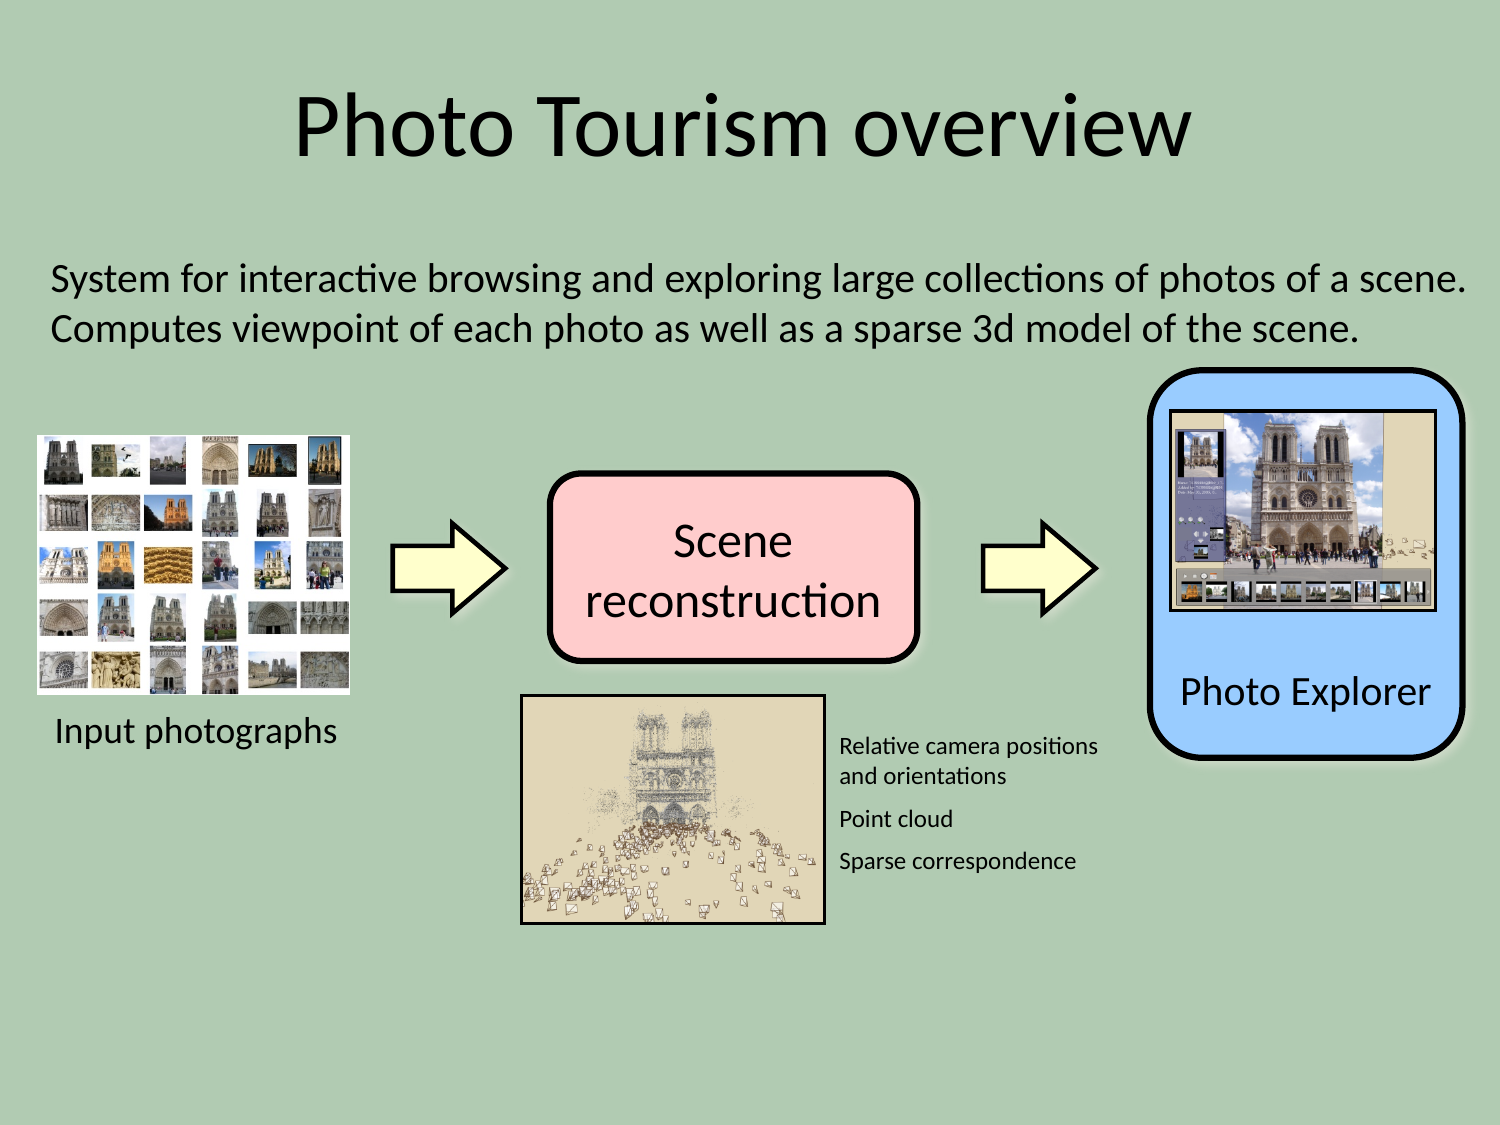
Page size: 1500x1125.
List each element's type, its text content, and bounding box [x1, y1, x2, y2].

picture [522, 696, 824, 922]
title Photo Tourism overview [50, 29, 1438, 210]
text_box System for interactive browsing and exploring large collections of photos of a scene. Computes viewpoint of each photo as well as a sparse 3d model of the scene. [35, 243, 1483, 359]
text_box Photo Explorer [1149, 370, 1463, 758]
text_box Input photographs [39, 700, 353, 759]
picture [37, 435, 351, 696]
text_box [983, 523, 1096, 614]
text_box Relative camera positions and orientations Point cloud Sparse correspondence [829, 722, 1140, 882]
picture [1171, 412, 1435, 610]
text_box [392, 523, 506, 614]
text_box Scene reconstruction [549, 473, 918, 661]
